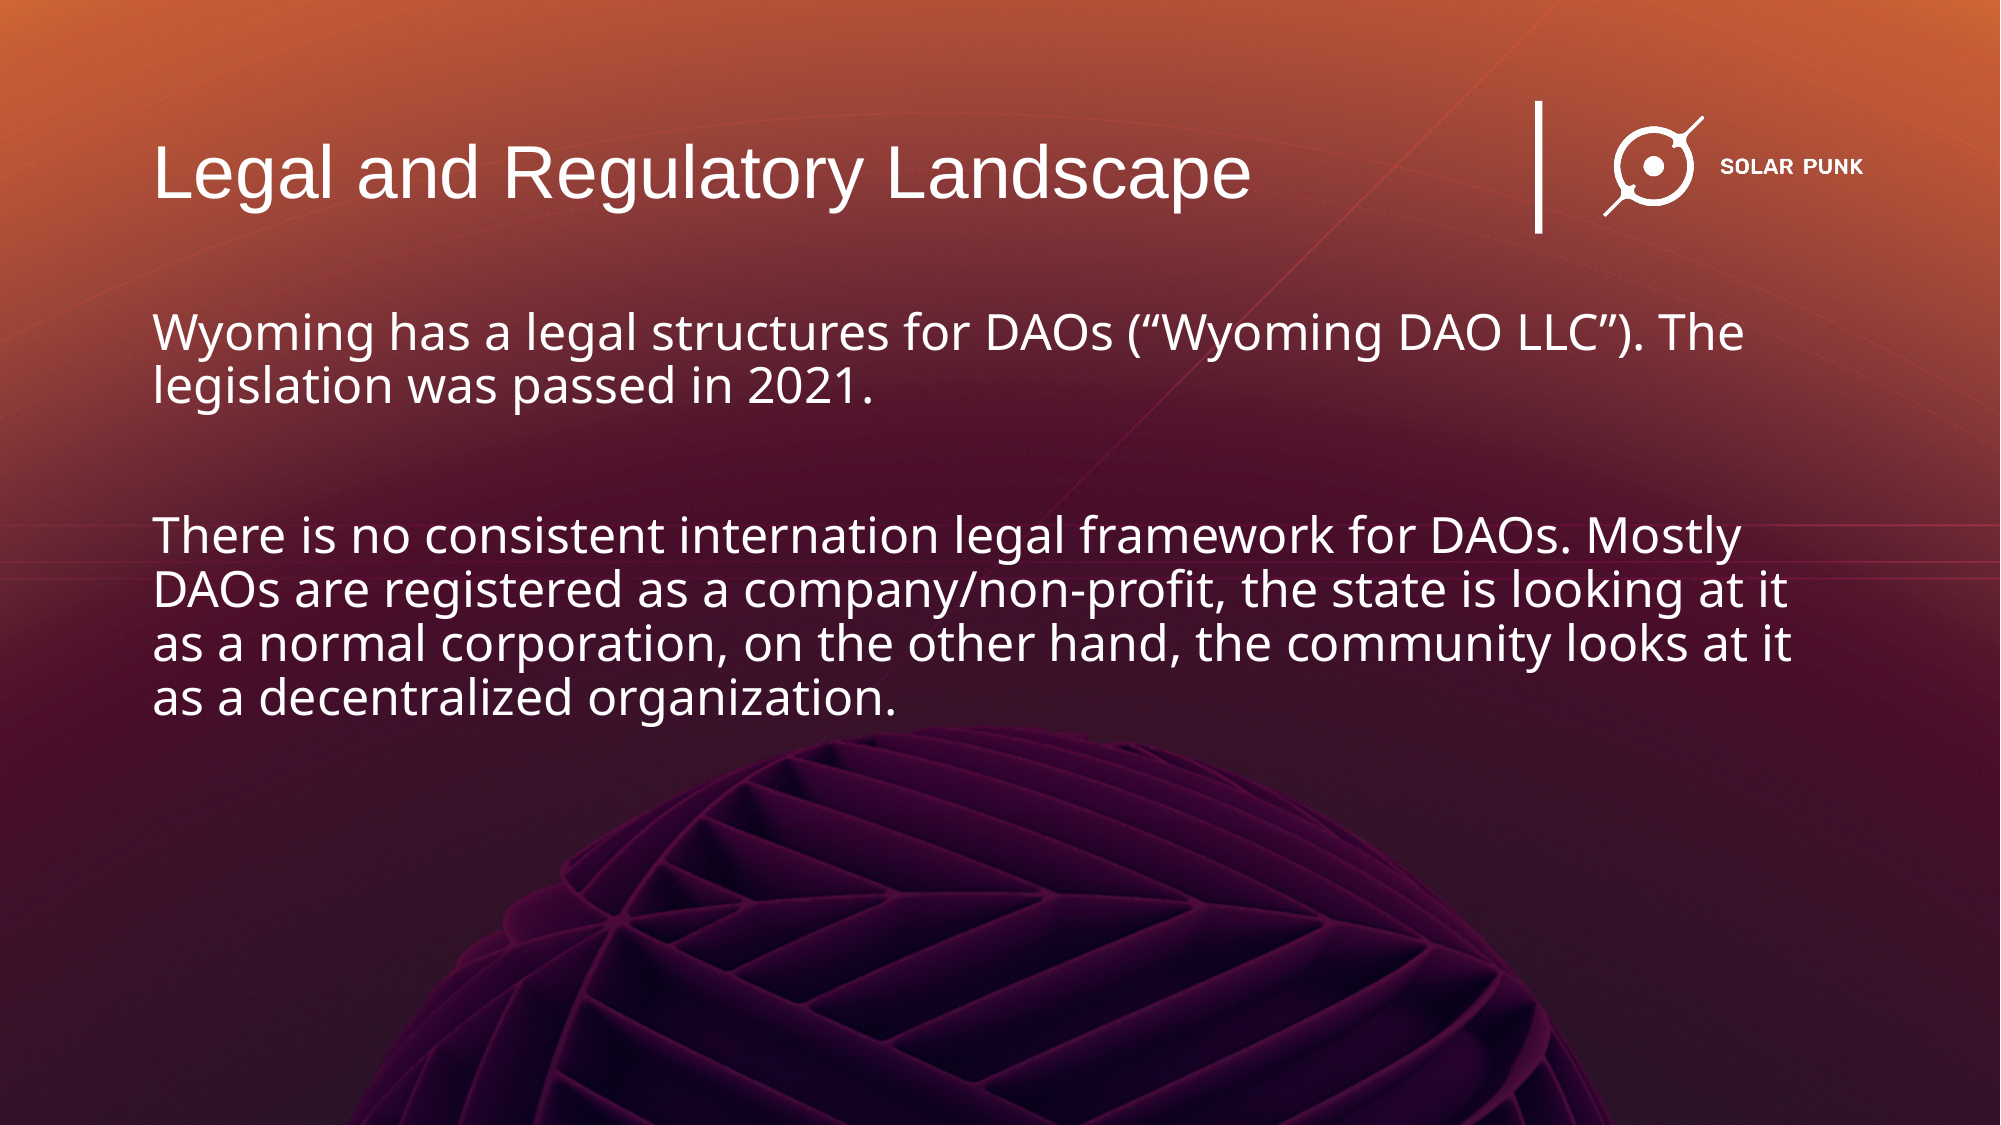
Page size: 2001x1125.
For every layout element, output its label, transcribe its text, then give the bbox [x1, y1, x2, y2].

text_box Wyoming has a legal structures for DAOs (“Wyoming DAO LLC”). The legislation was passed in 2021. There is no consistent internation legal framework for DAOs. Mostly DAOs are registered as a company/non-profit, the state is looking at it as a normal corporation, on the other hand, the community looks at it as a decentralized organization. [137, 299, 1863, 1013]
picture [0, 0, 2000, 1125]
text_box Legal and Regulatory Landscape [137, 59, 1476, 278]
